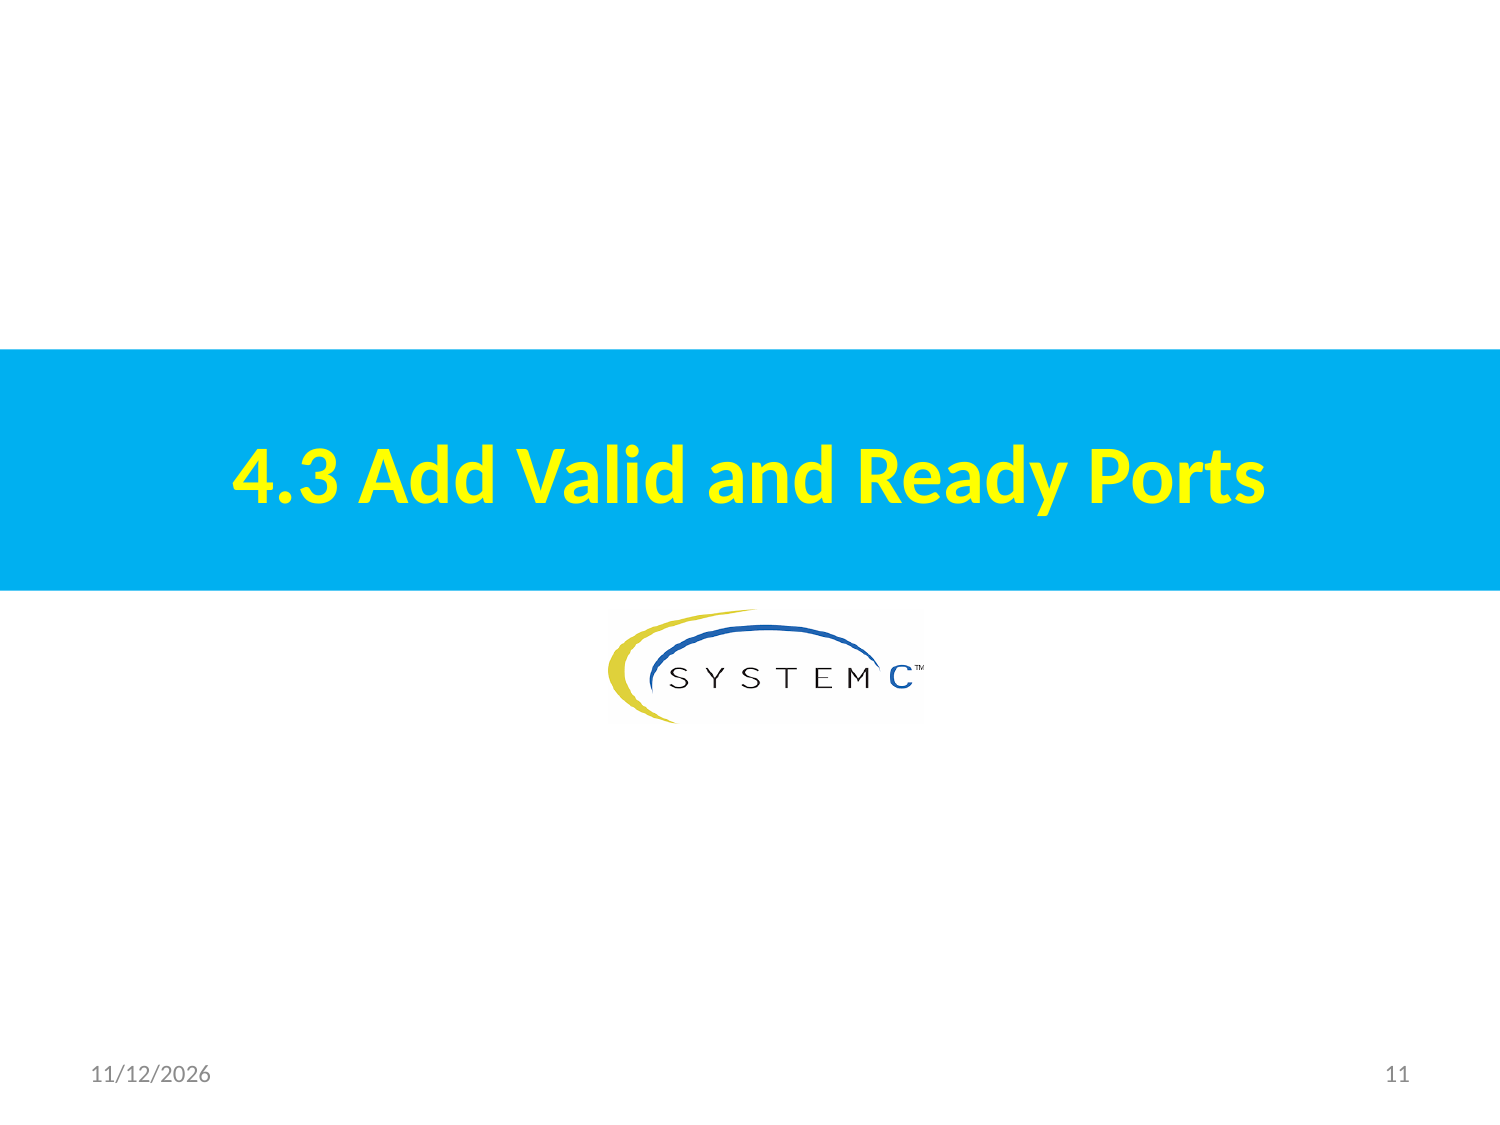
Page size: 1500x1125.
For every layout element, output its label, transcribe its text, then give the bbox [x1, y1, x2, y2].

picture [608, 609, 924, 724]
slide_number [75, 1042, 425, 1103]
title 4.3 Add Valid and Ready Ports [0, 349, 1500, 591]
slide_number 11 [1074, 1042, 1425, 1103]
